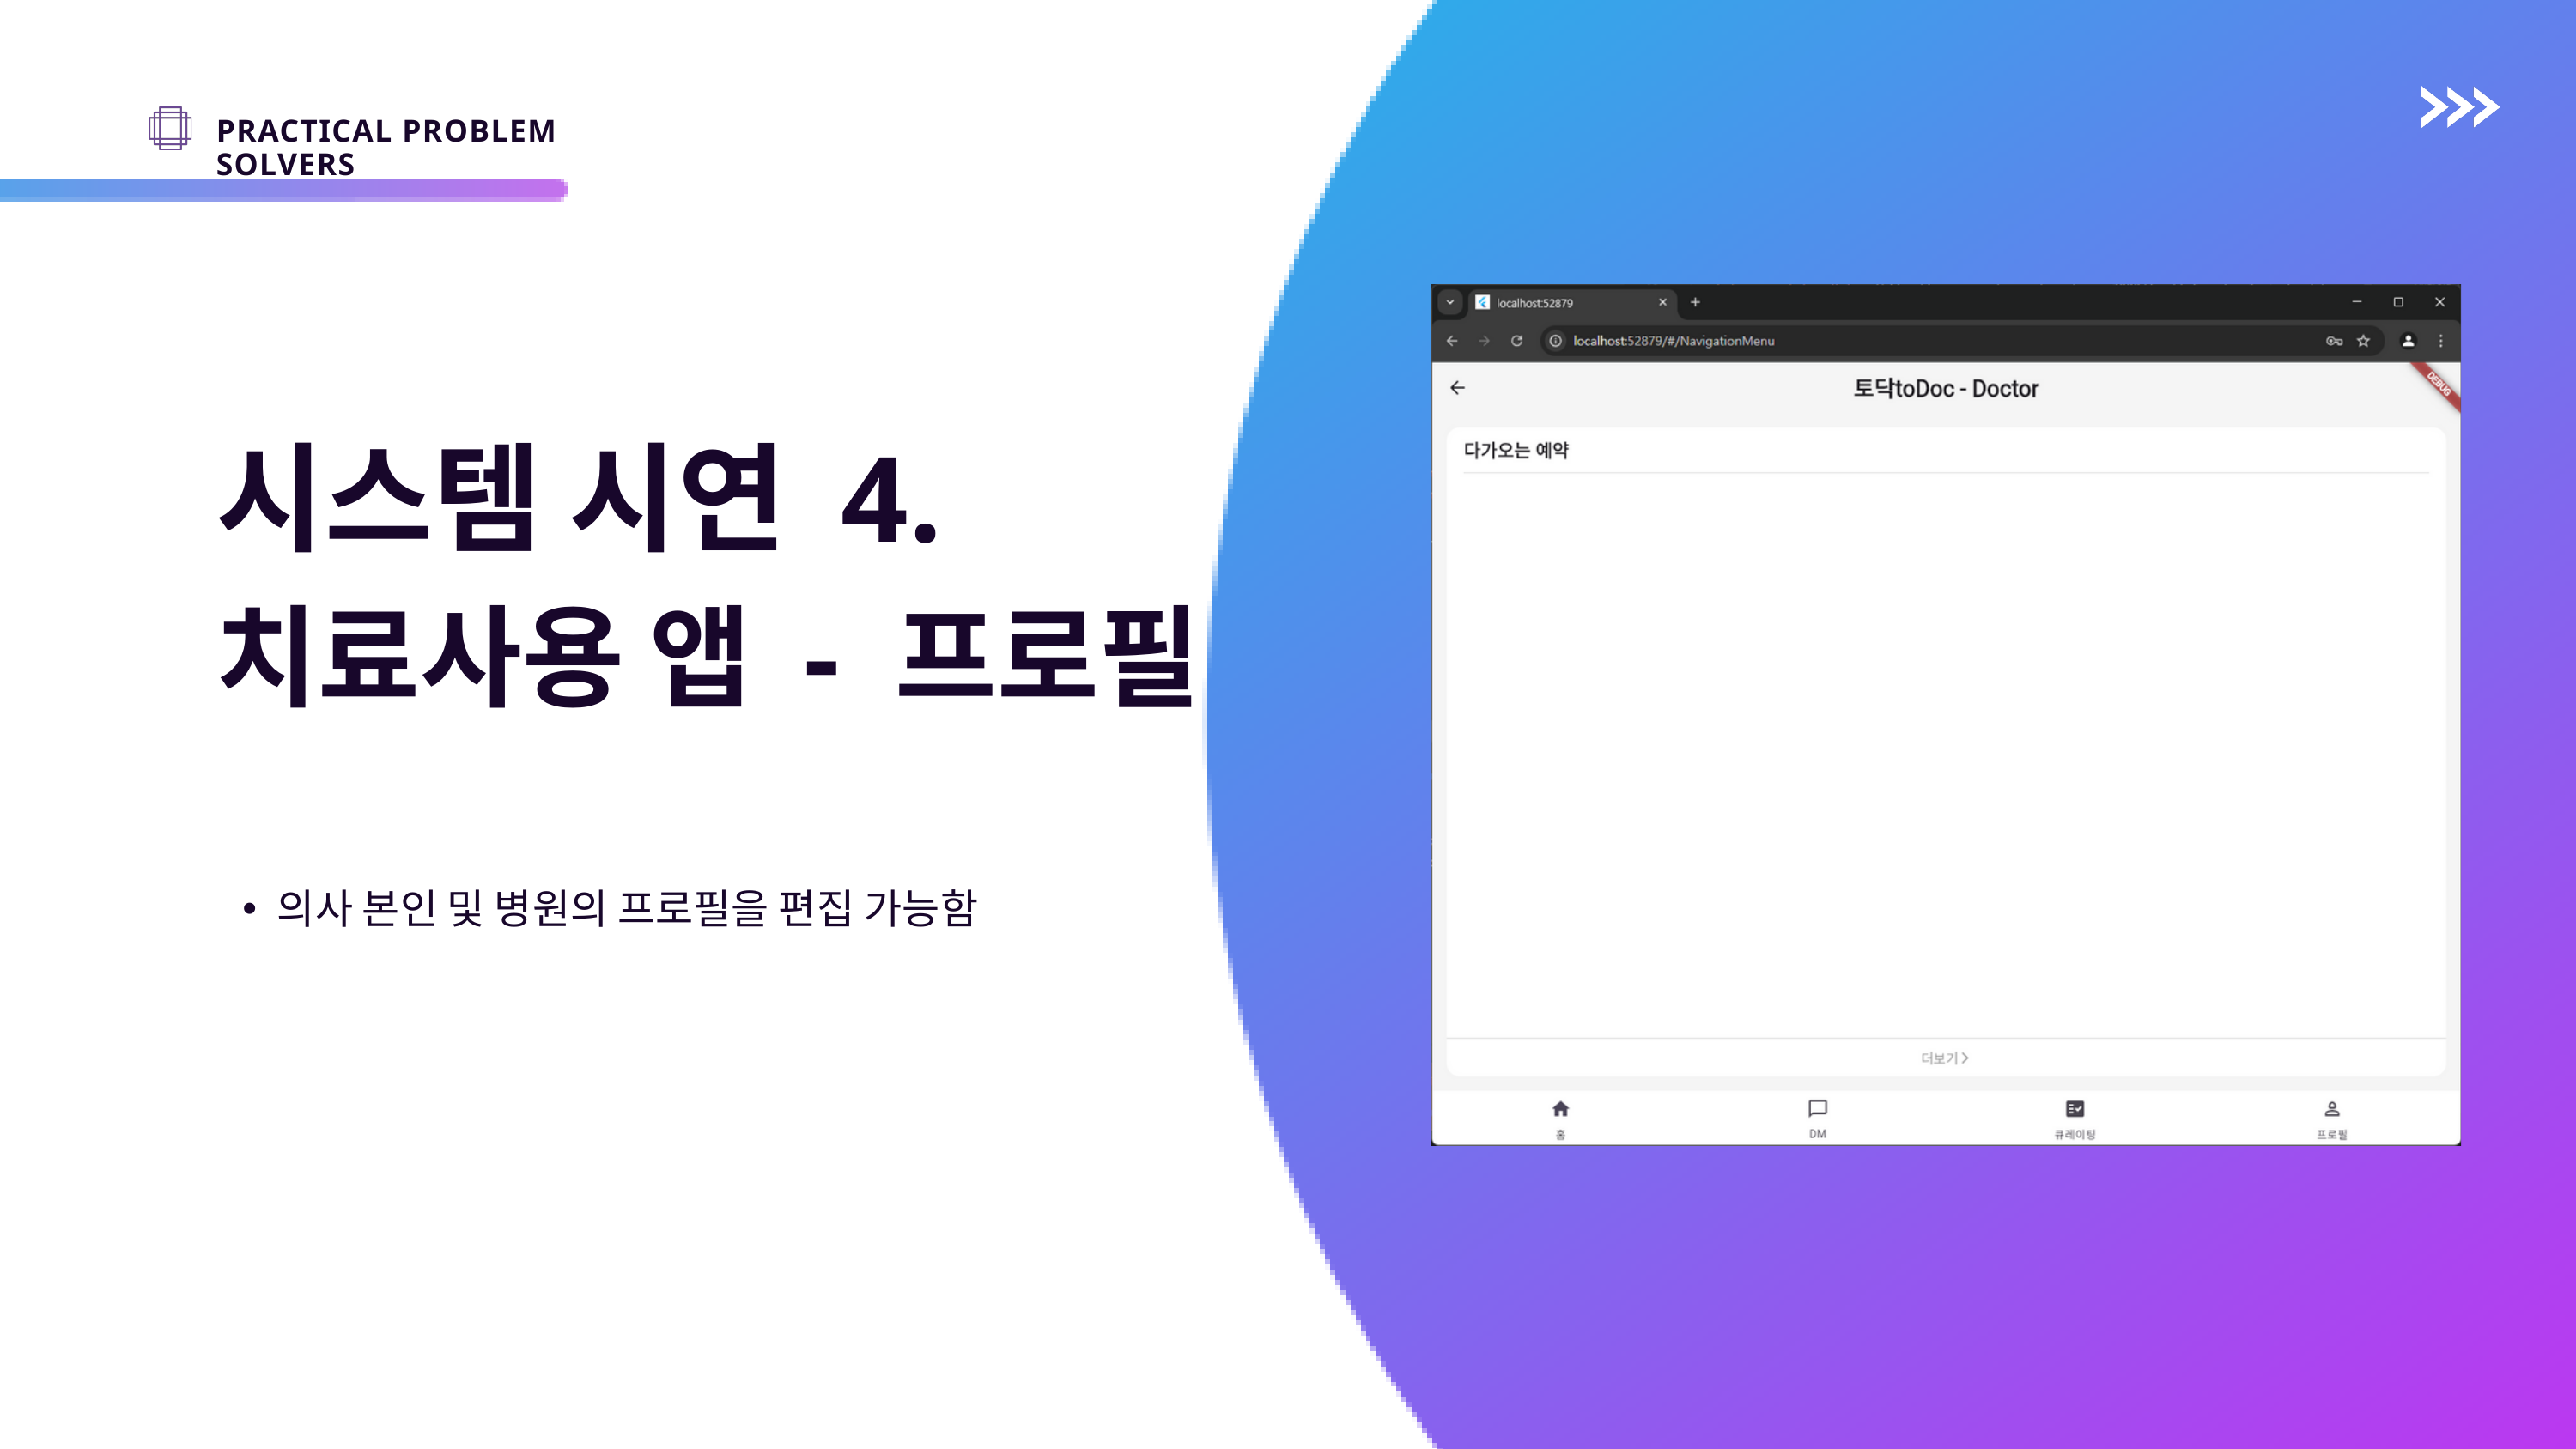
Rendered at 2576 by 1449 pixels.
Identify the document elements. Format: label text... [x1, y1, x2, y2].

text_box [1193, 0, 2576, 1449]
text_box [149, 106, 192, 150]
text_box 의사 본인 및 병원의 프로필을 편집 가능함 [207, 875, 1079, 933]
text_box PRACTICAL PROBLEM SOLVERS [216, 114, 644, 182]
text_box 시스템 시연 4. 치료사용 앱 - 프로필 [216, 399, 1344, 721]
text_box [0, 179, 568, 202]
text_box [2421, 86, 2500, 129]
text_box [1431, 284, 2462, 1146]
